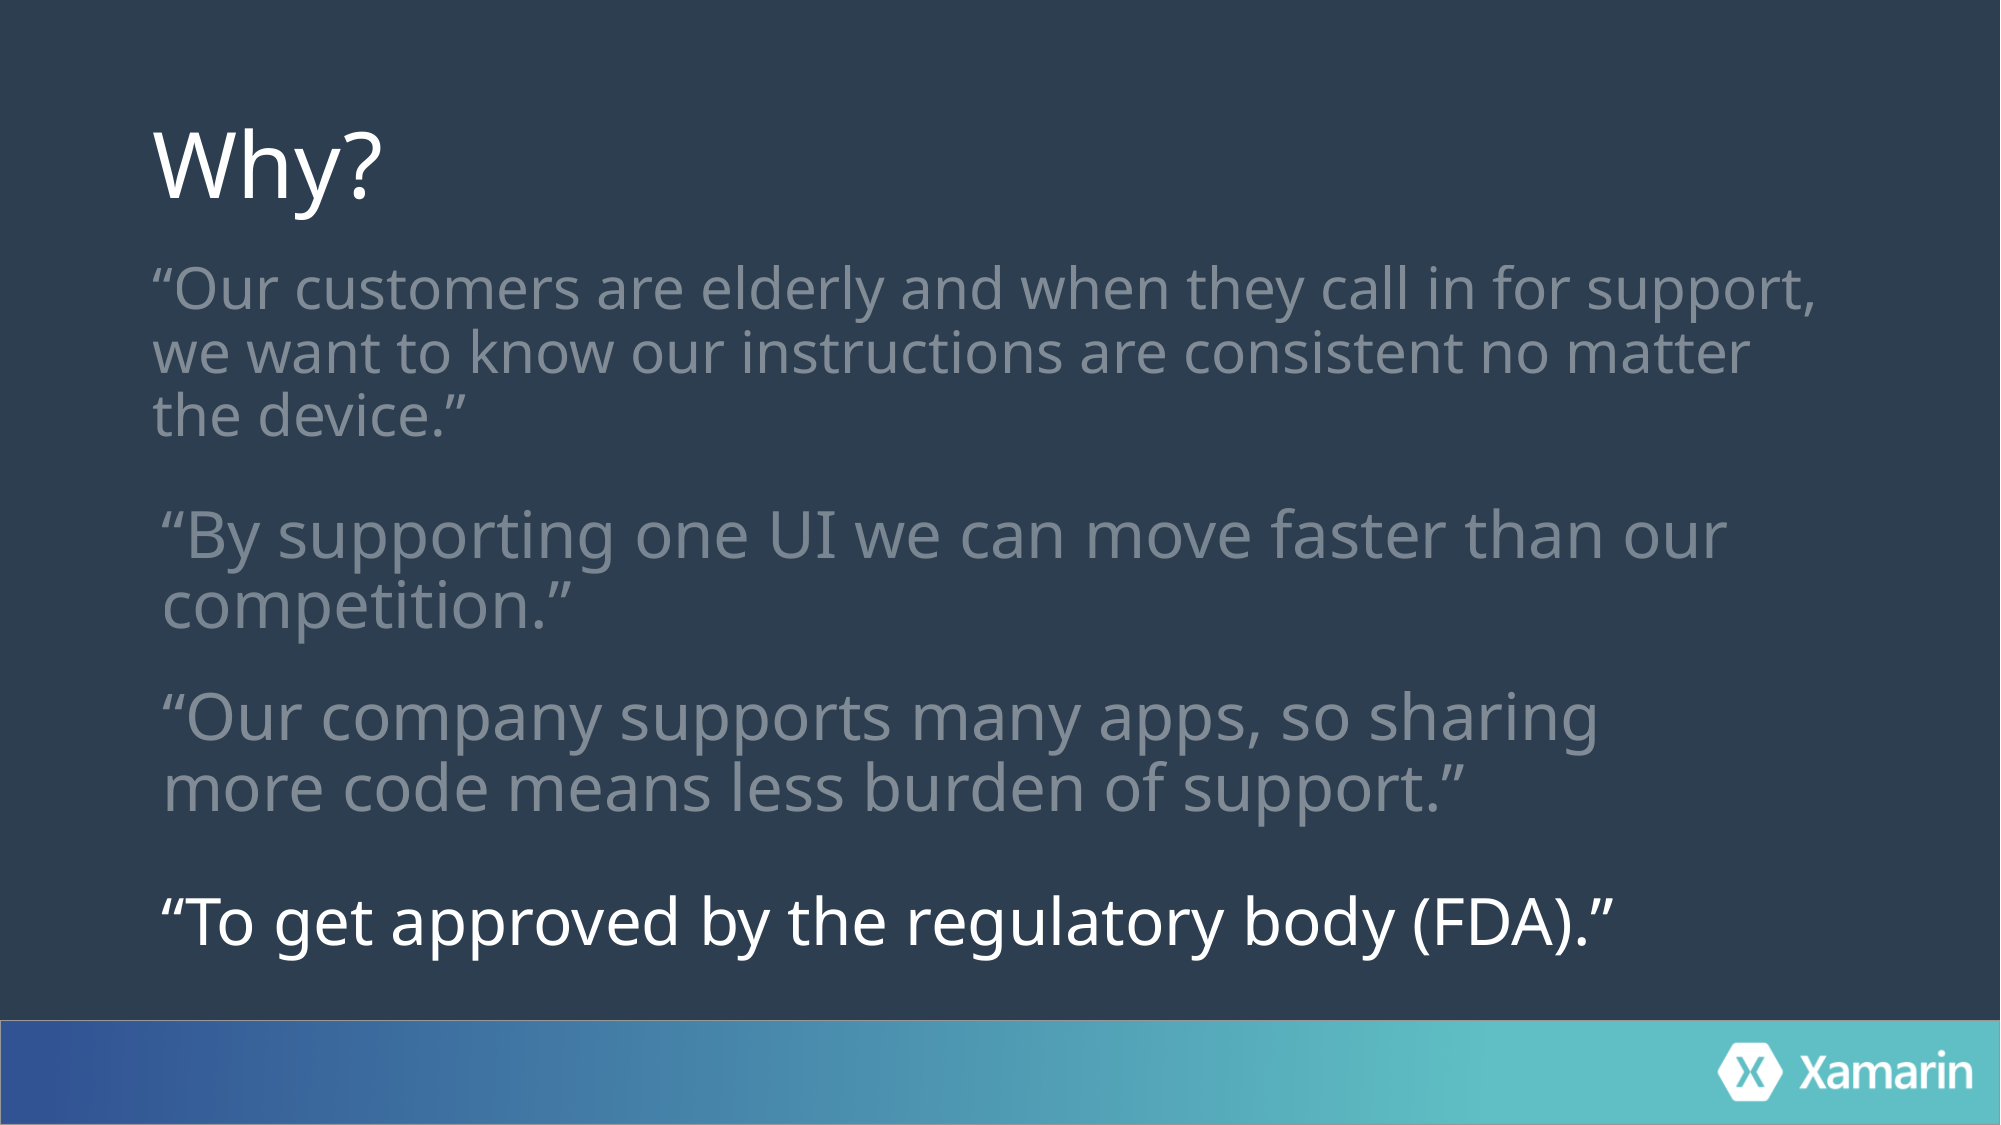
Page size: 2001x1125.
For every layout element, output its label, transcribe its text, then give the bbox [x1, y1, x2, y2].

list “Our customers are elderly and when they call in for support, we want to know our instructions are consistent no matter the device.” [137, 252, 1863, 967]
text_box “By supporting one UI we can move faster than our competition.” [137, 483, 1756, 690]
title Why? [137, 59, 1863, 252]
picture [0, 1020, 2000, 1125]
text_box “To get approved by the regulatory body (FDA).” [137, 871, 1756, 1077]
text_box “Our company supports many apps, so sharing more code means less burden of support.” [138, 666, 1756, 871]
